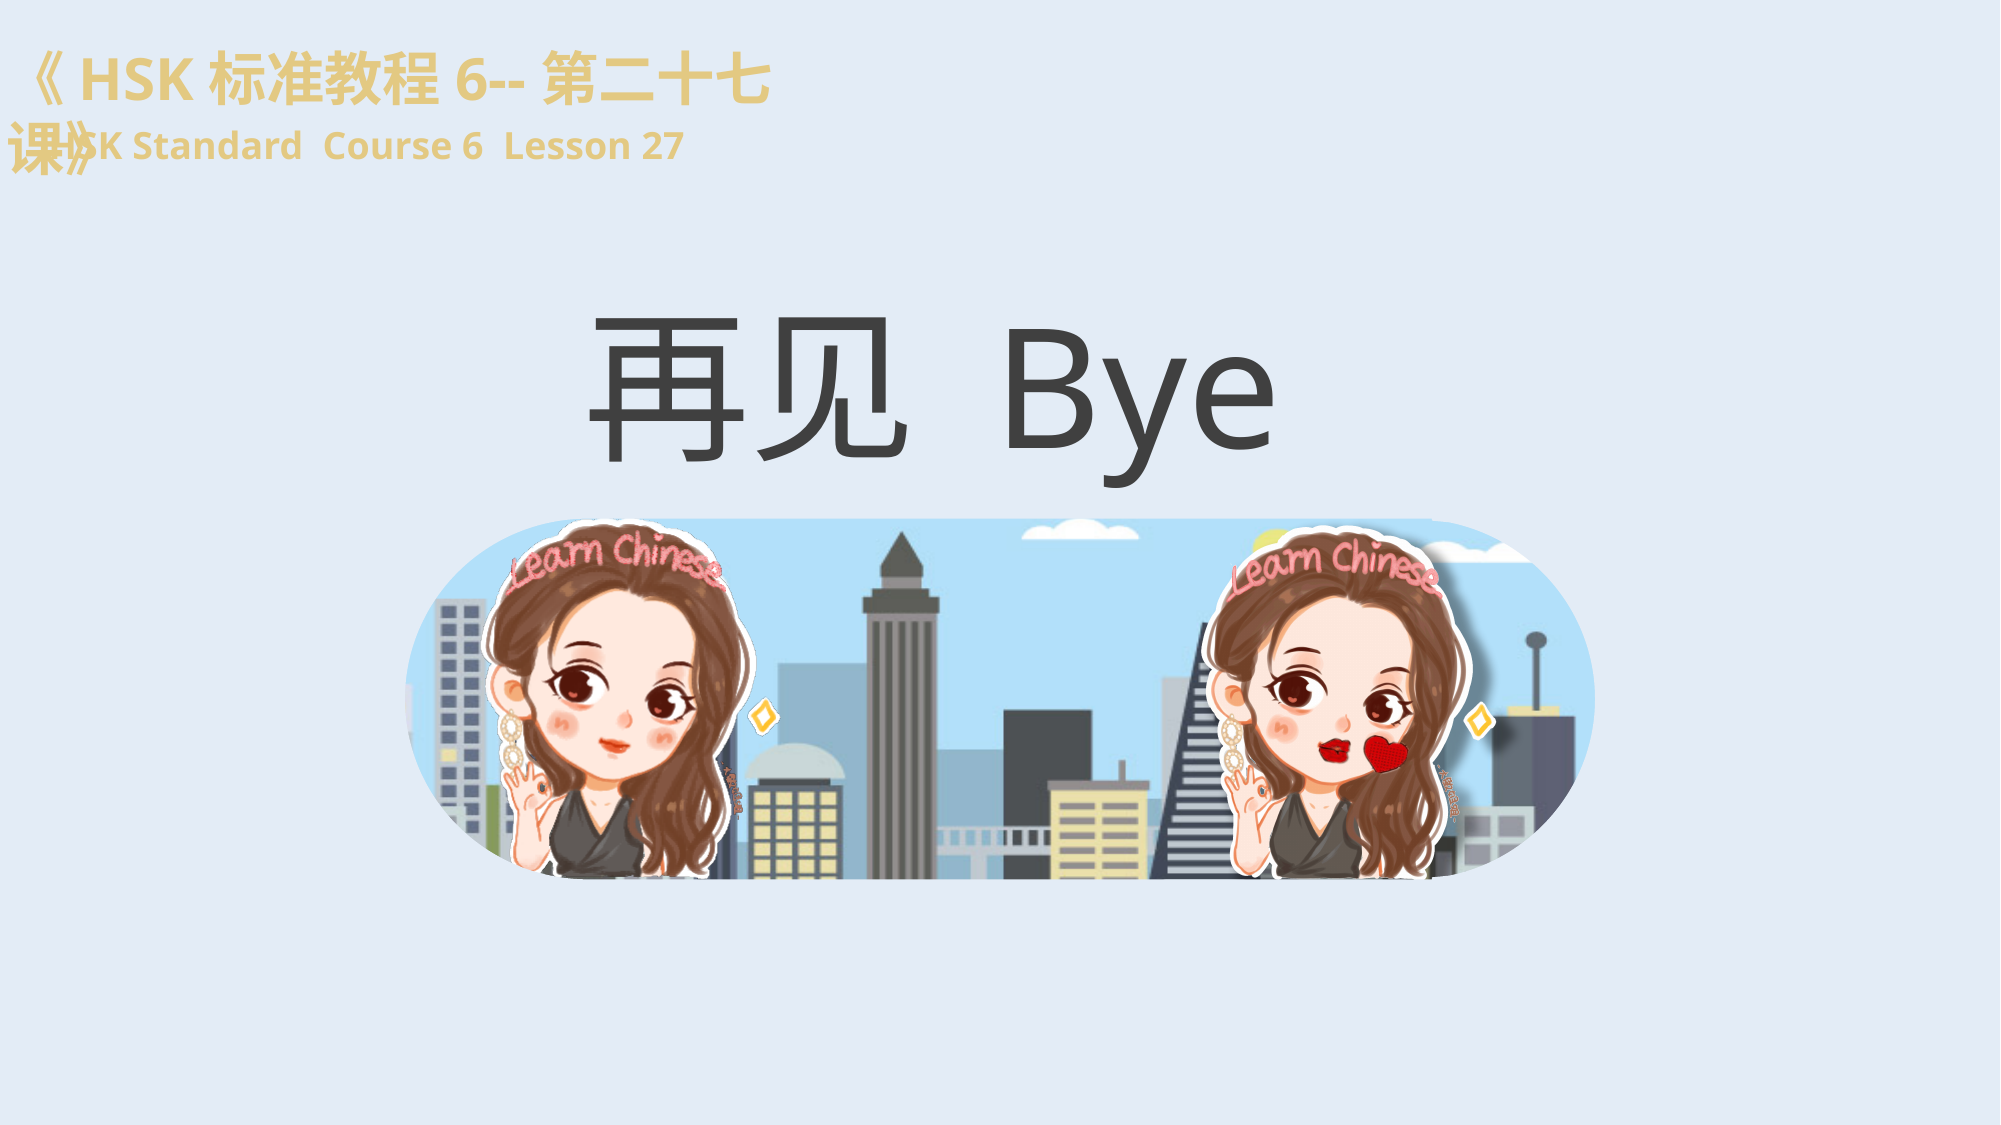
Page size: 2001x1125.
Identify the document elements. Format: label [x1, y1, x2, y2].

text_box [0, 0, 2000, 1125]
